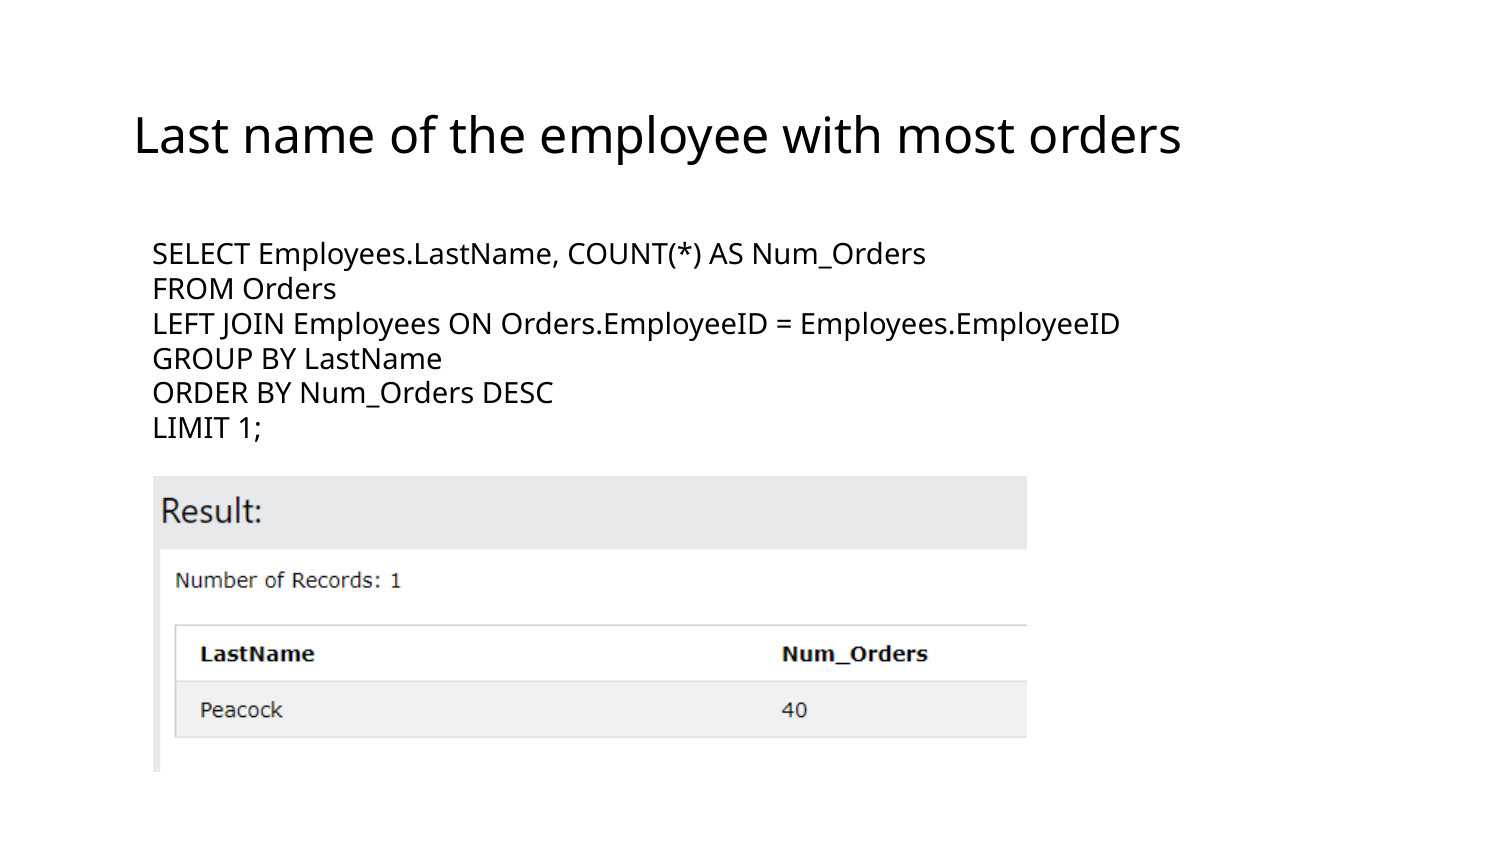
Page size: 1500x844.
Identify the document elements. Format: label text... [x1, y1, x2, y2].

subtitle SELECT Employees.LastName, COUNT(*) AS Num_Orders FROM Orders LEFT JOIN Employees ON Orders.EmployeeID = Employees.EmployeeID GROUP BY LastName ORDER BY Num_Orders DESC LIMIT 1; [118, 220, 1158, 508]
title Last name of the employee with most orders [118, 88, 1382, 183]
picture [153, 476, 1027, 772]
